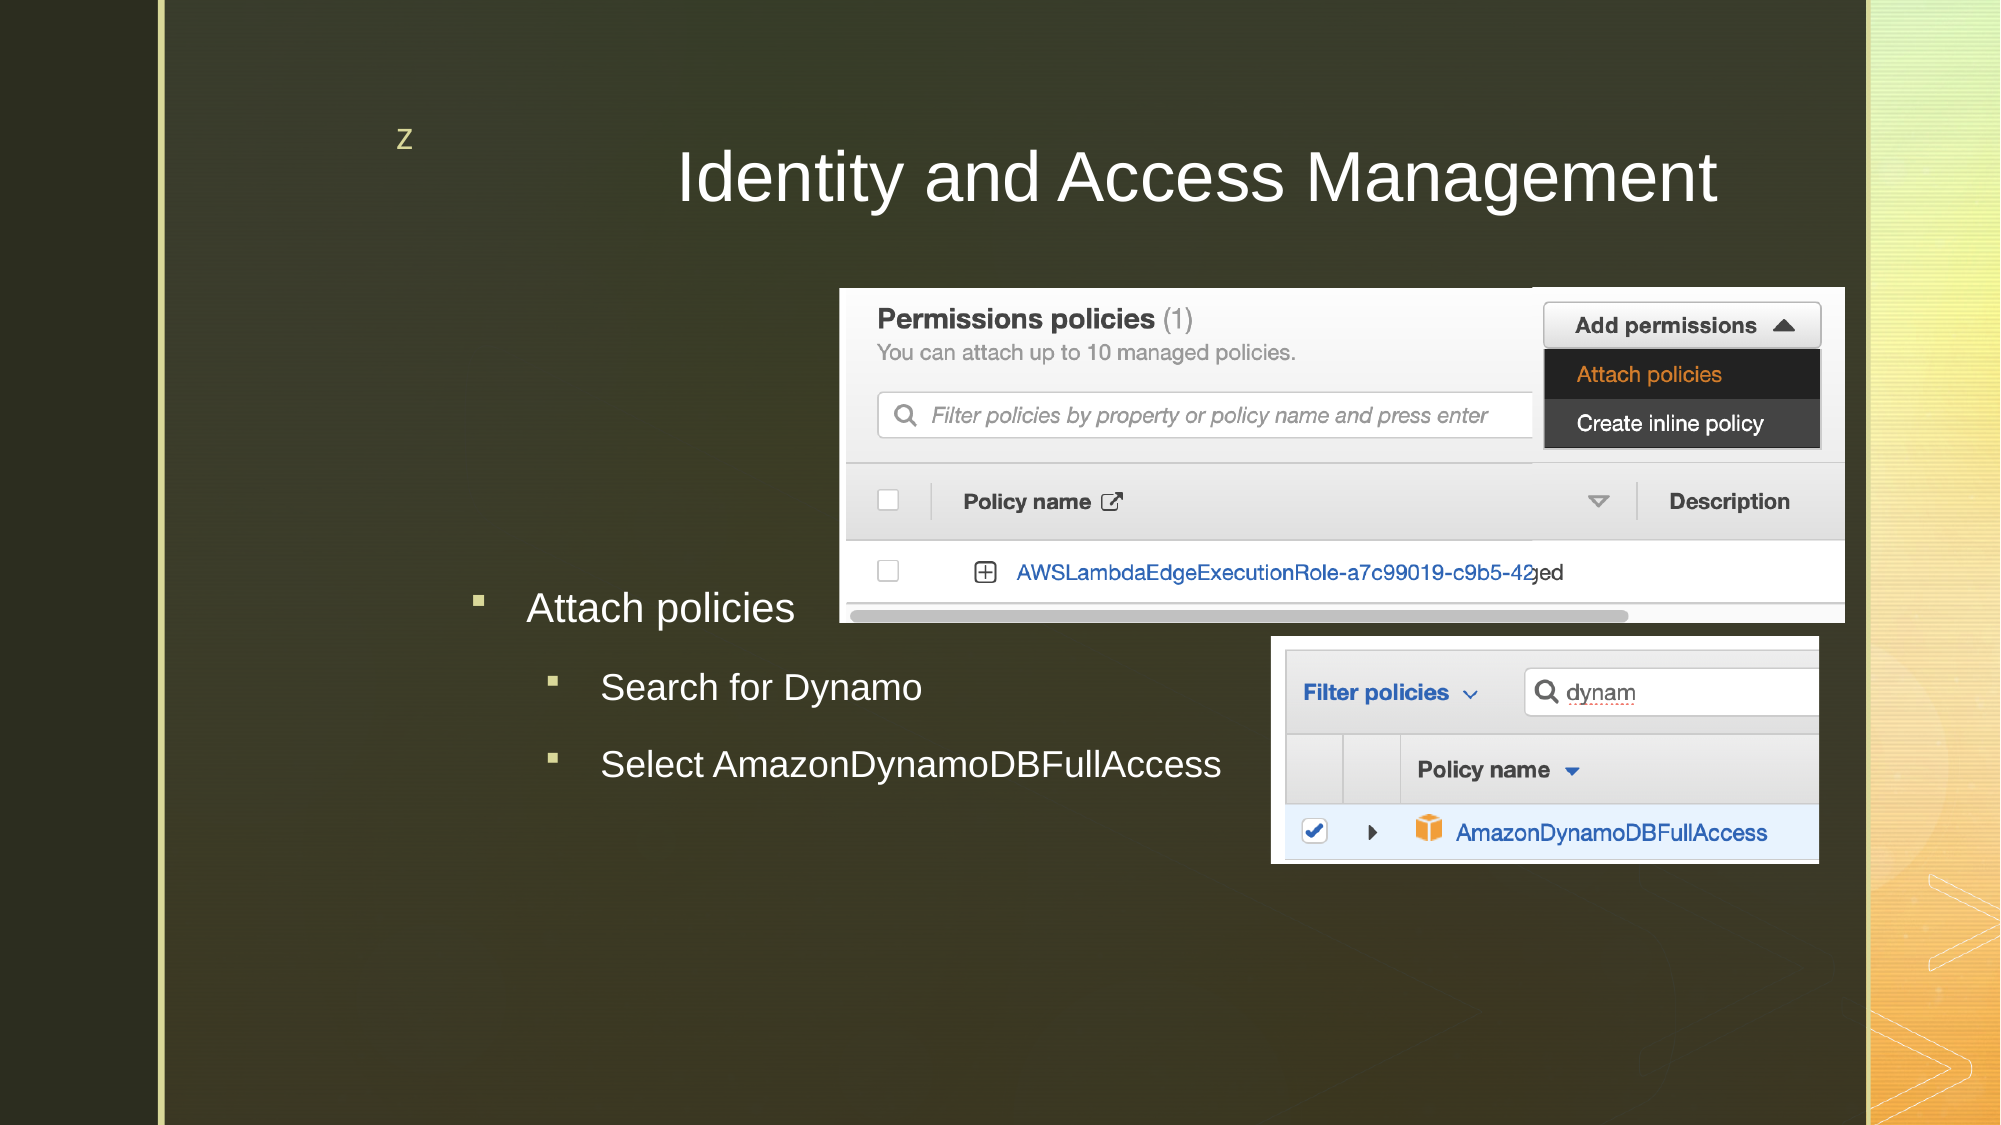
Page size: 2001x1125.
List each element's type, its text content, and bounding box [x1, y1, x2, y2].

list Attach policies Search for Dynamo Select AmazonDynamoDBFullAccess [454, 336, 1734, 1019]
title Identity and Access Management [428, 132, 1734, 310]
picture [1871, 0, 2001, 1125]
picture [1270, 636, 1820, 864]
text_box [839, 287, 1881, 624]
